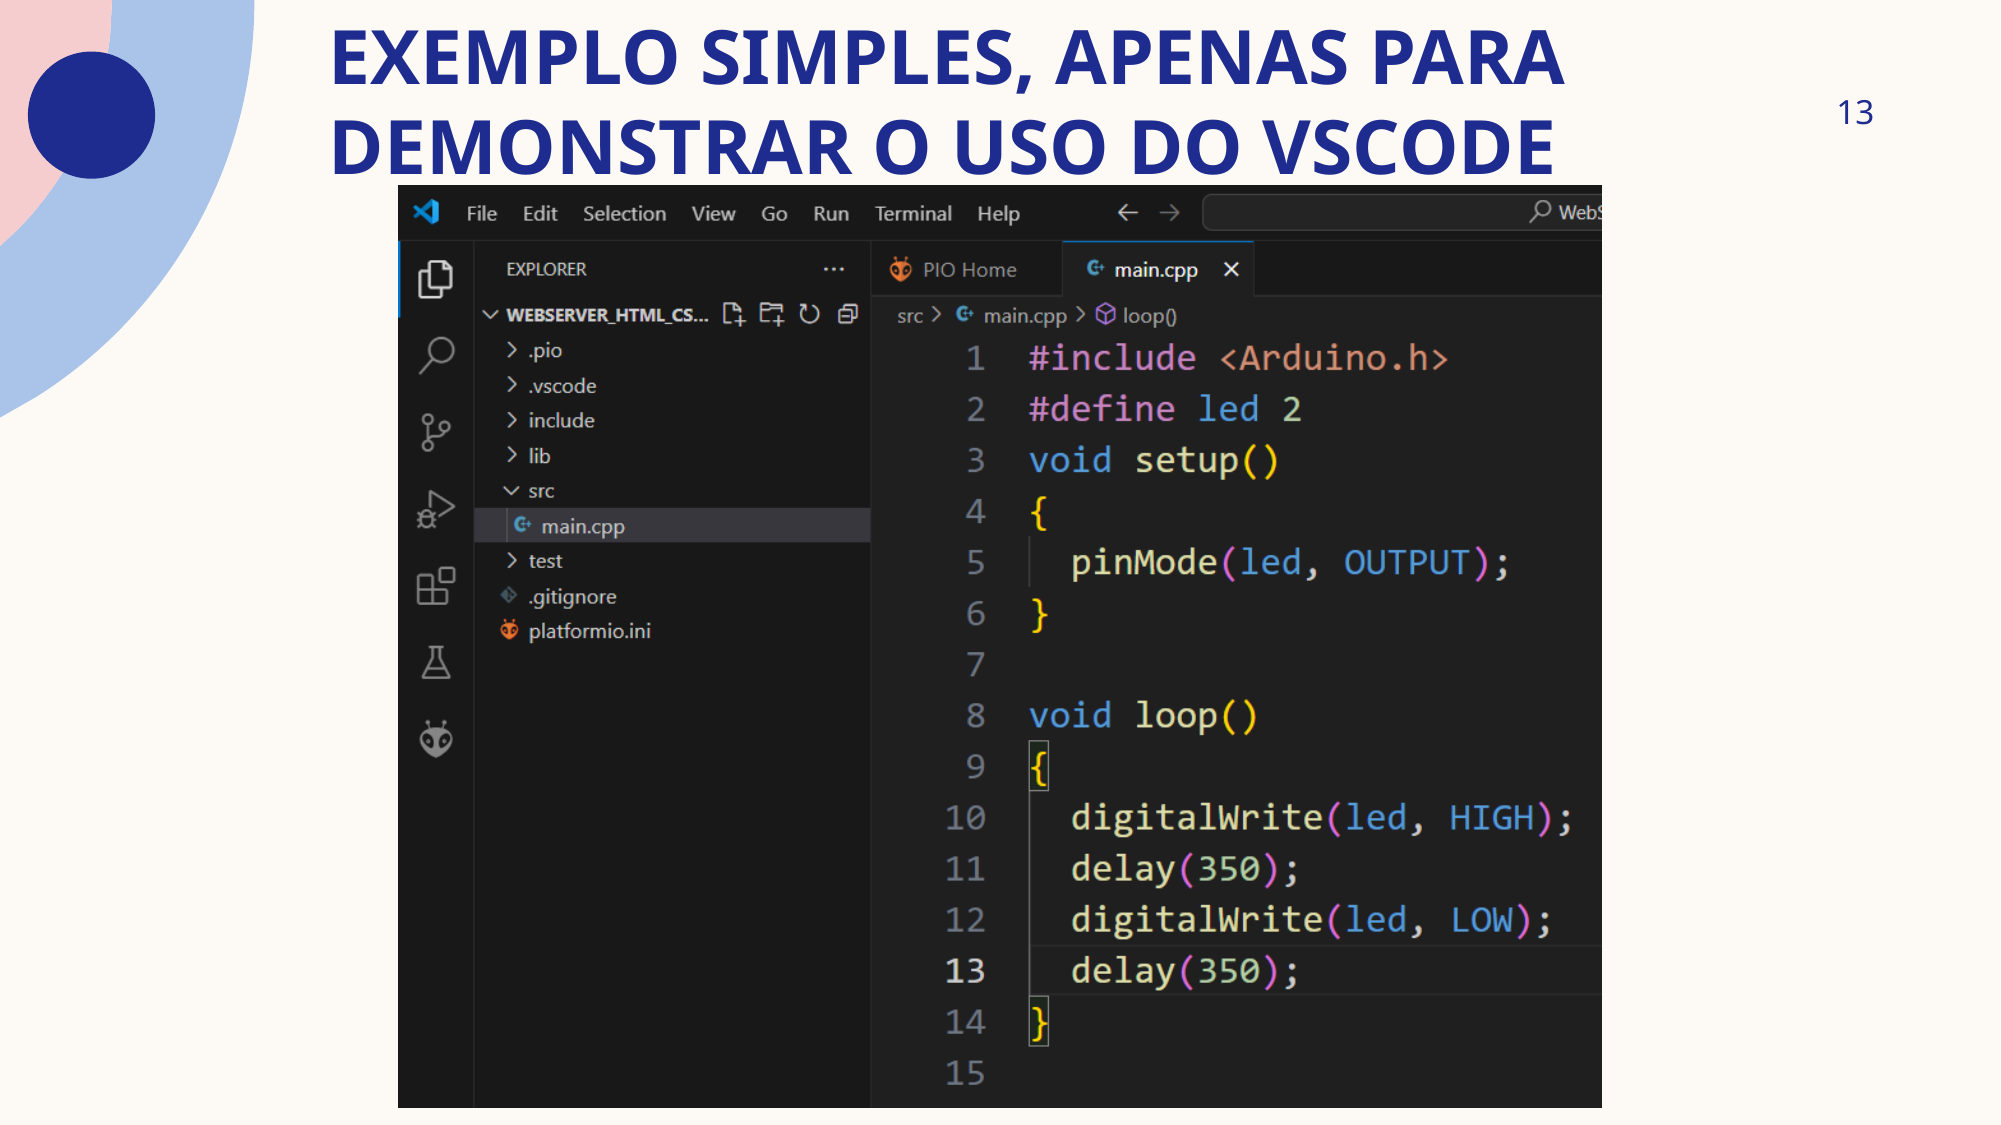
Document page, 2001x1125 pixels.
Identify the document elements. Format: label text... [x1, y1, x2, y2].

slide_number 13 [1699, 75, 1875, 153]
picture [398, 185, 1602, 1109]
title Exemplo simples, apenas para demonstrar o uso do vscode [313, 66, 1935, 190]
